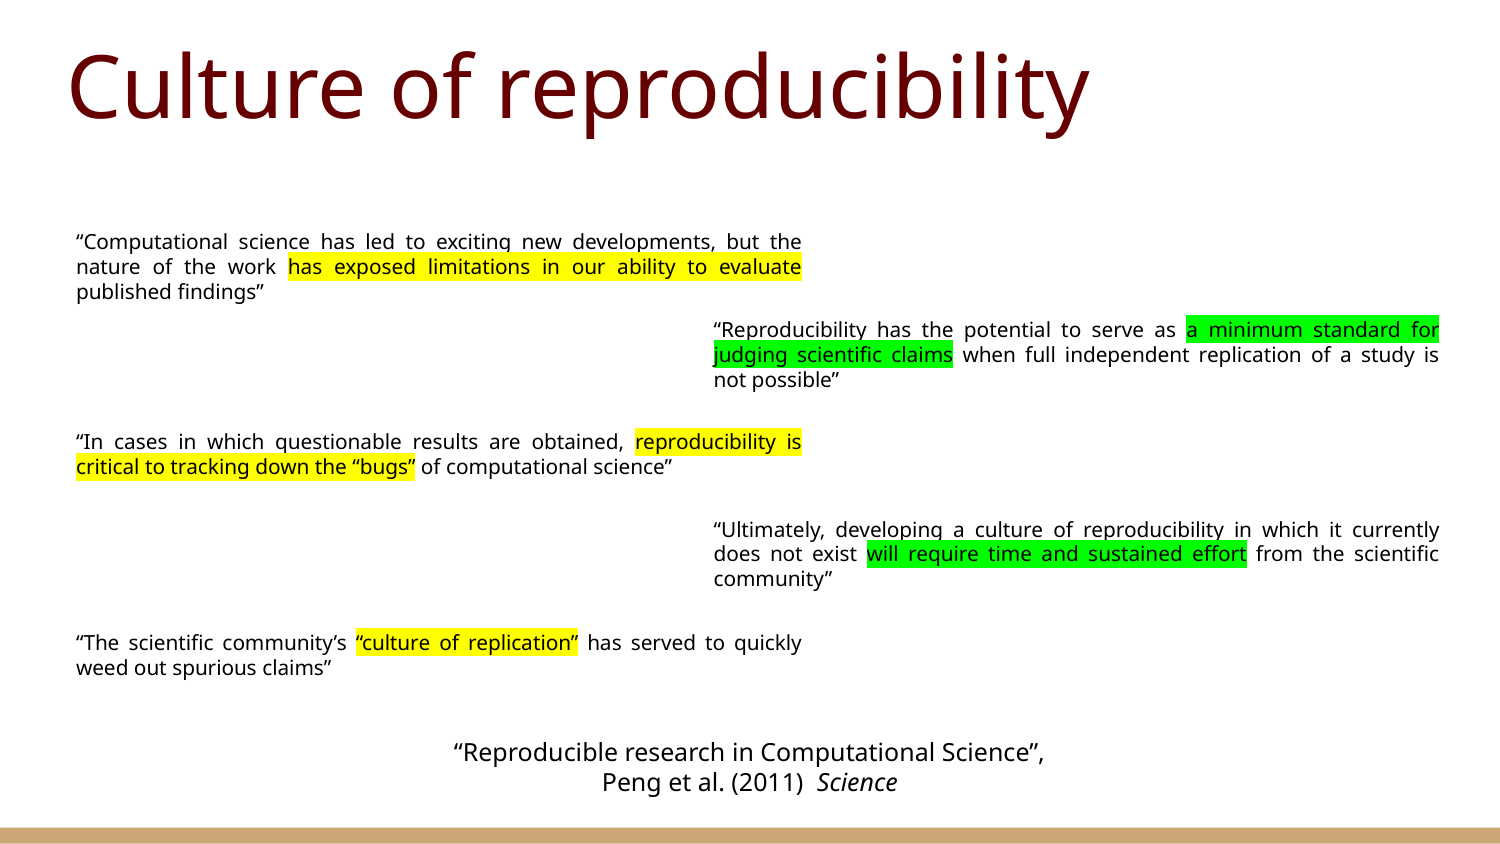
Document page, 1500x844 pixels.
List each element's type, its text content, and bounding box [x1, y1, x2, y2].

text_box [698, 300, 1455, 593]
text_box “Reproducible research in Computational Science”, Peng et al. (2011) Science [415, 721, 1085, 768]
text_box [60, 213, 817, 706]
title Culture of reproducibility [51, 14, 1449, 151]
